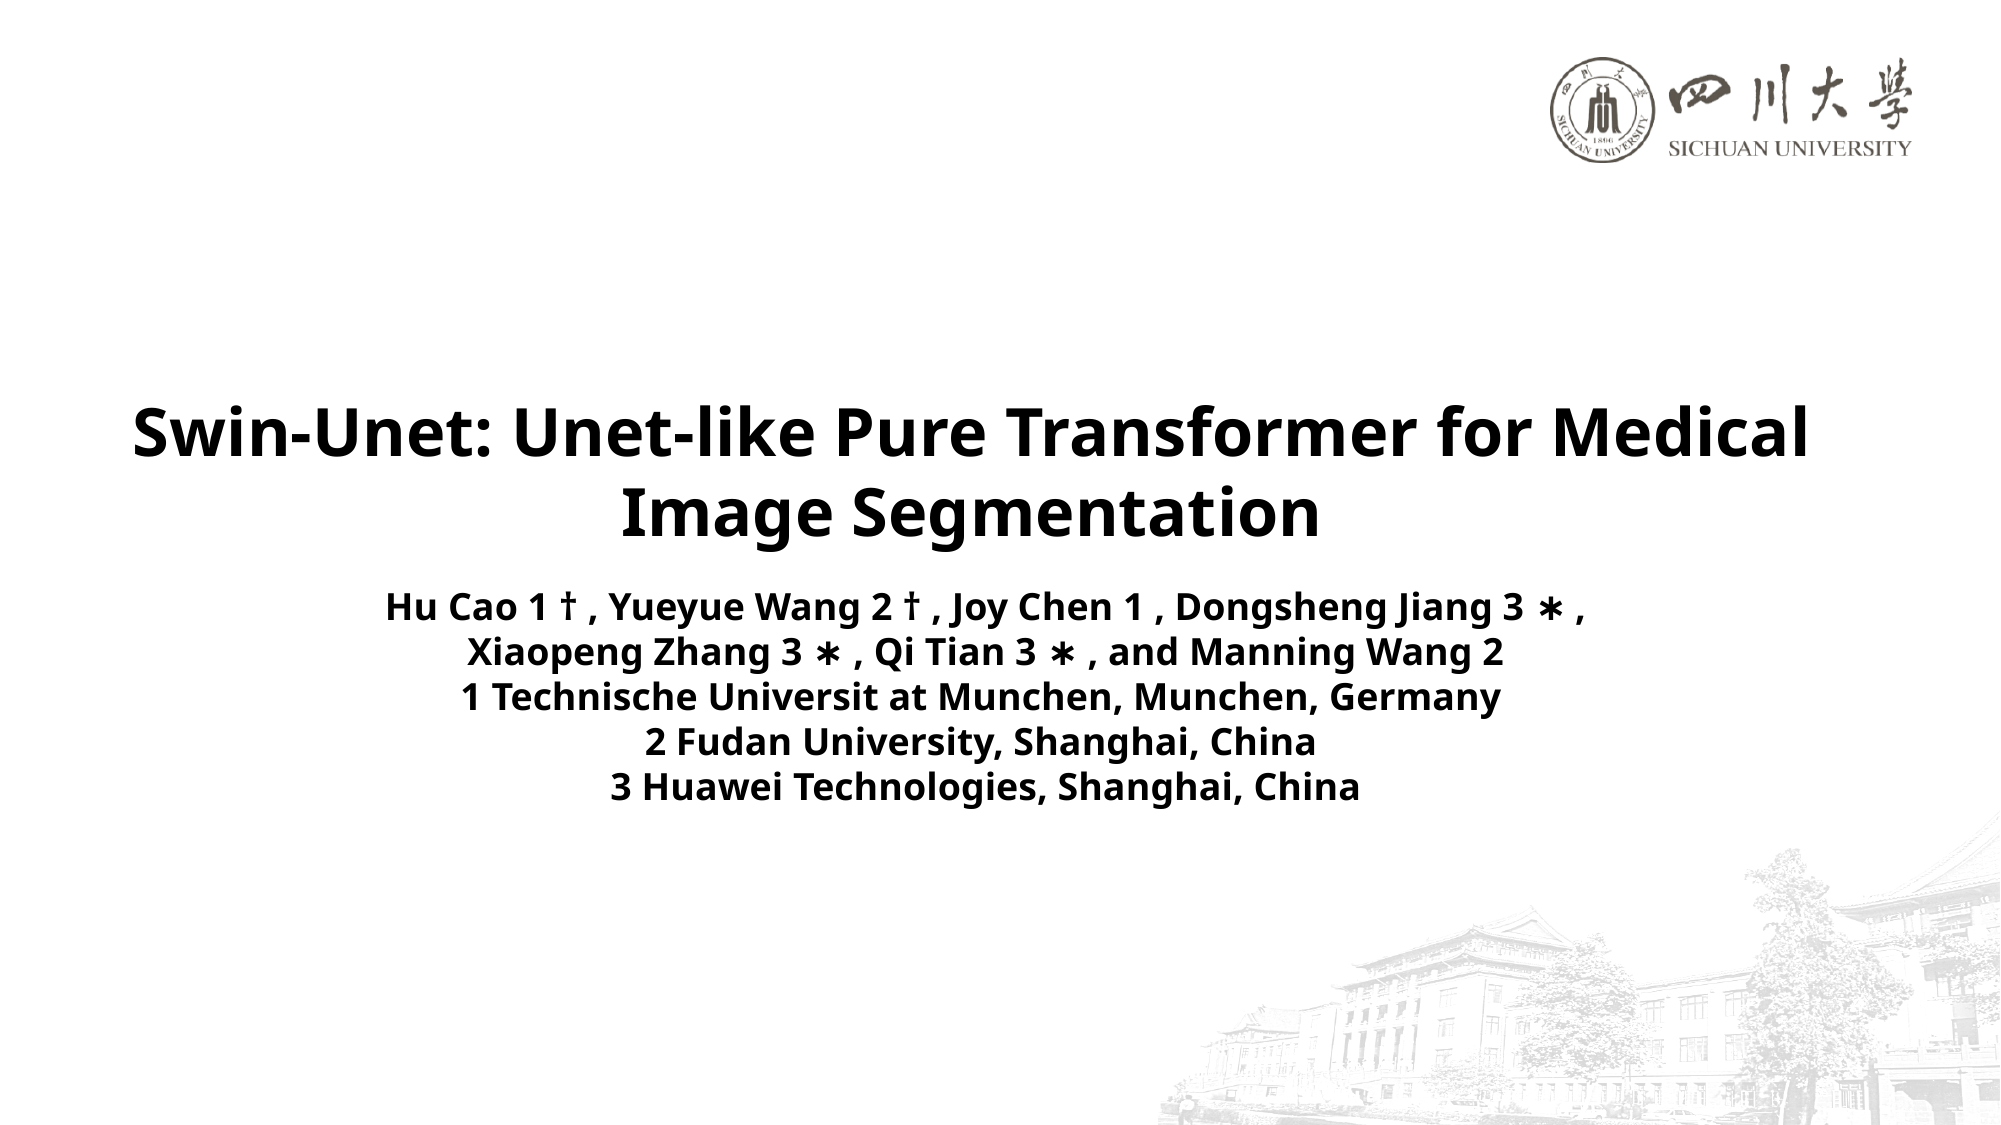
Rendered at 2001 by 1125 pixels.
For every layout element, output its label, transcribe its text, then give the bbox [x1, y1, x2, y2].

picture [1158, 752, 2000, 1125]
picture [1550, 57, 1912, 163]
text_box Swin-Unet: Unet-like Pure Transformer for Medical Image Segmentation [52, 382, 1892, 558]
text_box Hu Cao 1 † , Yueyue Wang 2 † , Joy Chen 1 , Dongsheng Jiang 3 ∗ , Xiaopeng Zhang 3 ∗ , Qi Tian 3 ∗ , and Manning Wang 2 1 Technische Universit at Munchen, Munchen, Germany 2 Fudan University, Shanghai, China 3 Huawei Technologies, Shanghai, China [334, 575, 1639, 815]
